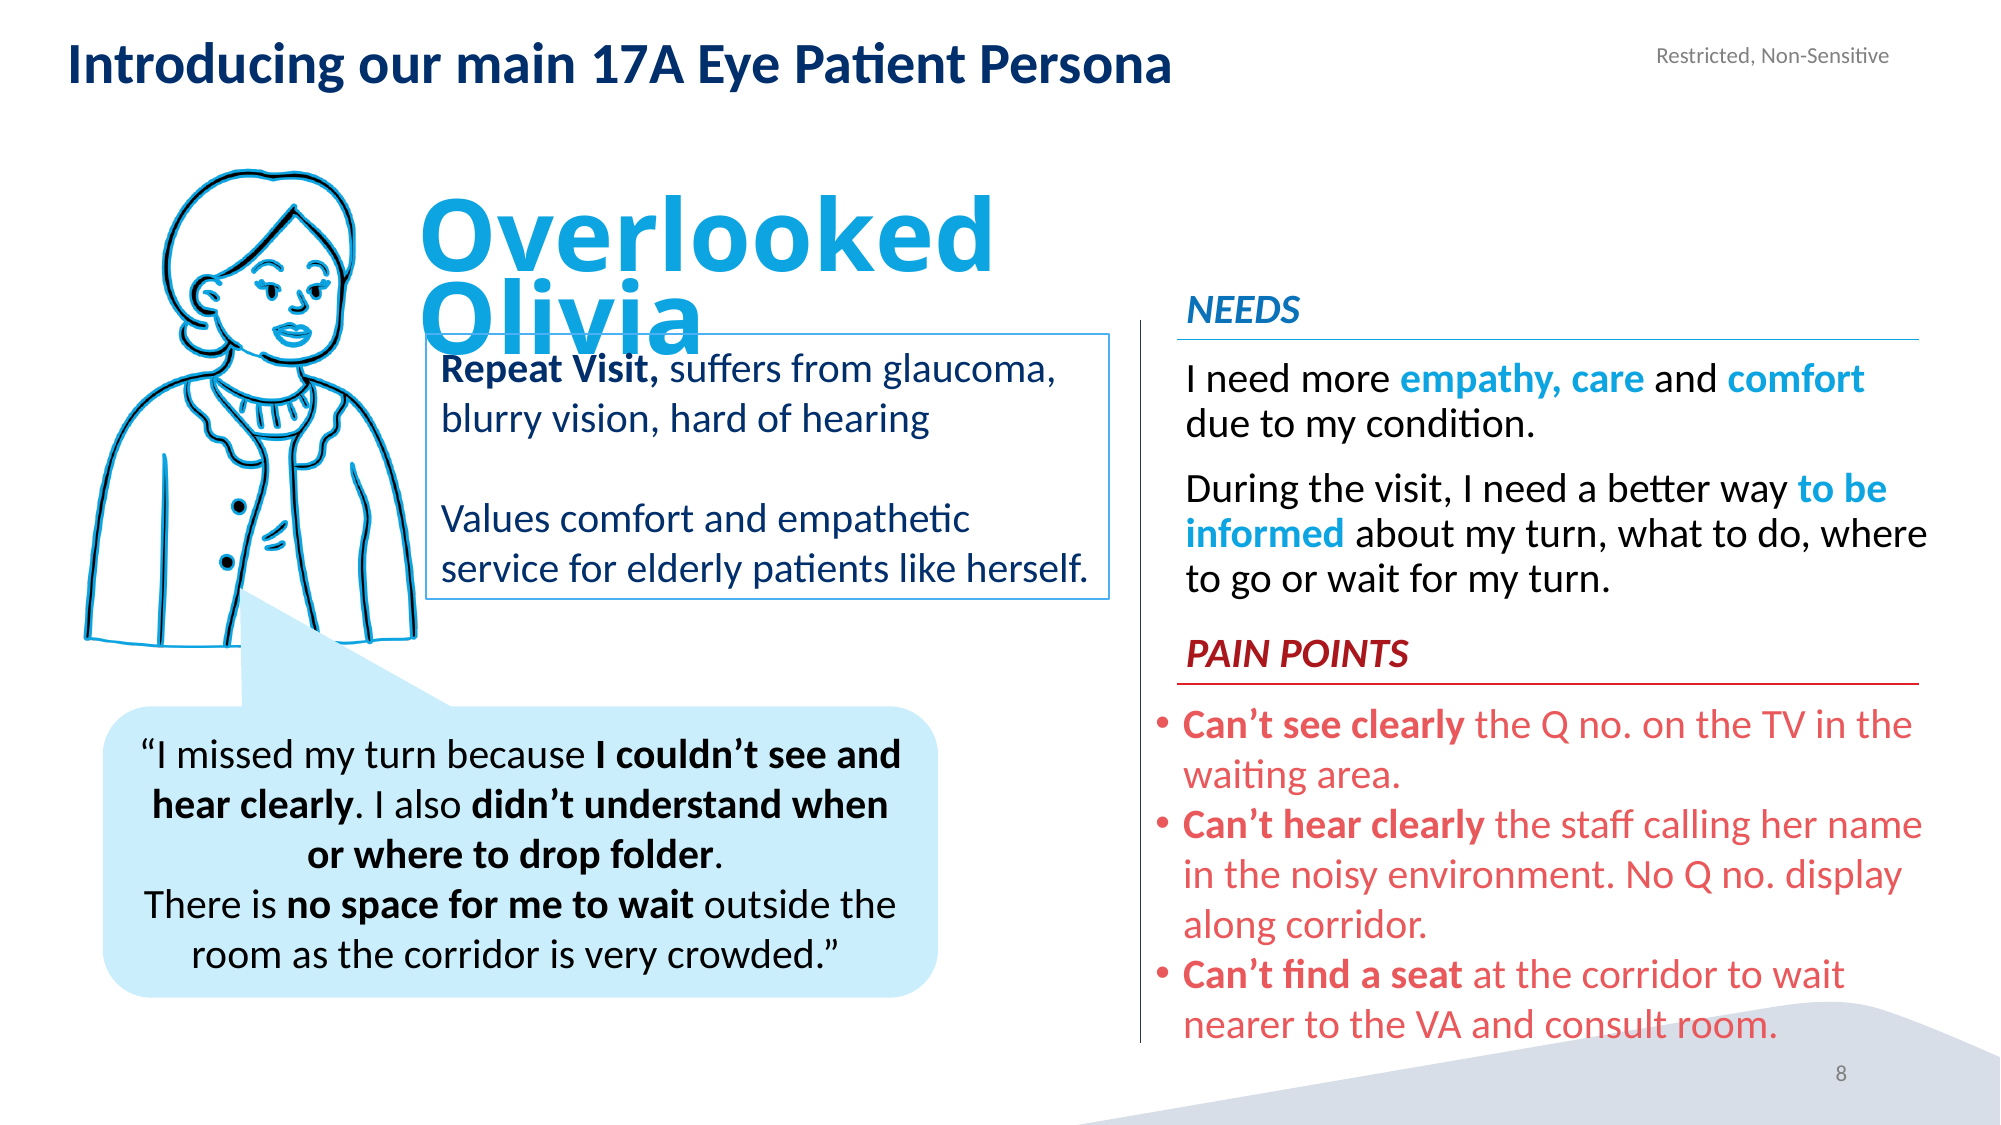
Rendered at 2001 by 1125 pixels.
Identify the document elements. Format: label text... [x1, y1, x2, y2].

slide_number 8 [1412, 1055, 1863, 1103]
text_box Can’t see clearly the Q no. on the TV in the waiting area. Can’t hear clearly the staff calling her name in the noisy environment. No Q no. display along corridor. Can’t find a seat at the corridor to wait nearer to the VA and consult room. [1140, 689, 1976, 1055]
text_box NEEDS [1178, 274, 1316, 339]
title Introducing our main 17A Eye Patient Persona [52, 2, 1413, 127]
text_box “I missed my turn because I couldn’t see and hear clearly. I also didn’t understand when or where to drop folder. There is no space for me to wait outside the room as the corridor is very crowded.” [101, 660, 940, 999]
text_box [71, 155, 1178, 660]
footer Restricted, Non-Sensitive [1230, 32, 1906, 80]
text_box I need more empathy, care and comfort due to my condition. During the visit, I need a better way to be informed about my turn, what to do, where to go or wait for my turn. [1178, 348, 1946, 597]
text_box PAIN POINTS [1171, 618, 1424, 684]
